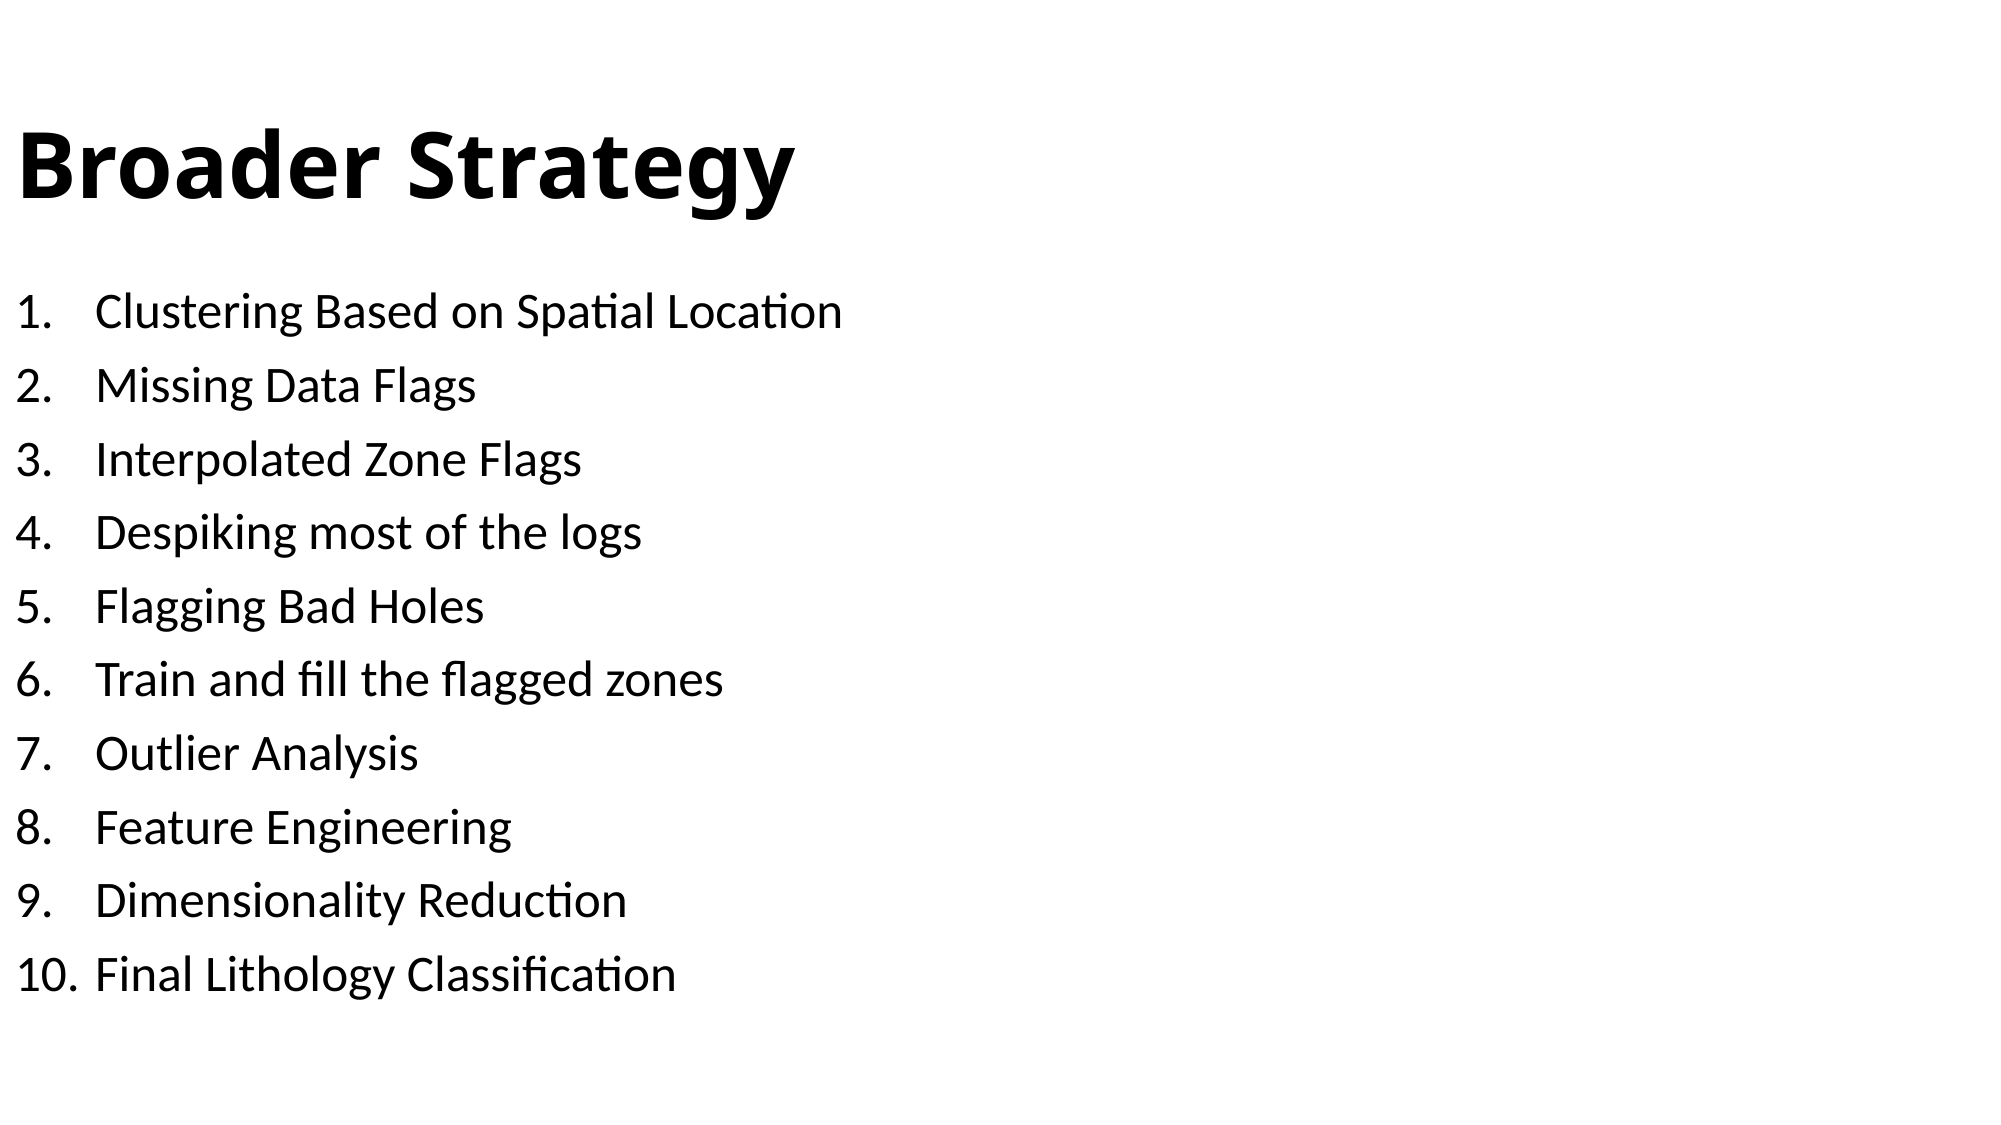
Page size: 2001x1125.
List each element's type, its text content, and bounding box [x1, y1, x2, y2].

title Broader Strategy [0, 59, 1725, 277]
list Clustering Based on Spatial Location Missing Data Flags Interpolated Zone Flags Despiking most of the logs Flagging Bad Holes Train and fill the flagged zones Outlier Analysis Feature Engineering Dimensionality Reduction Final Lithology Classification [0, 277, 1806, 1014]
